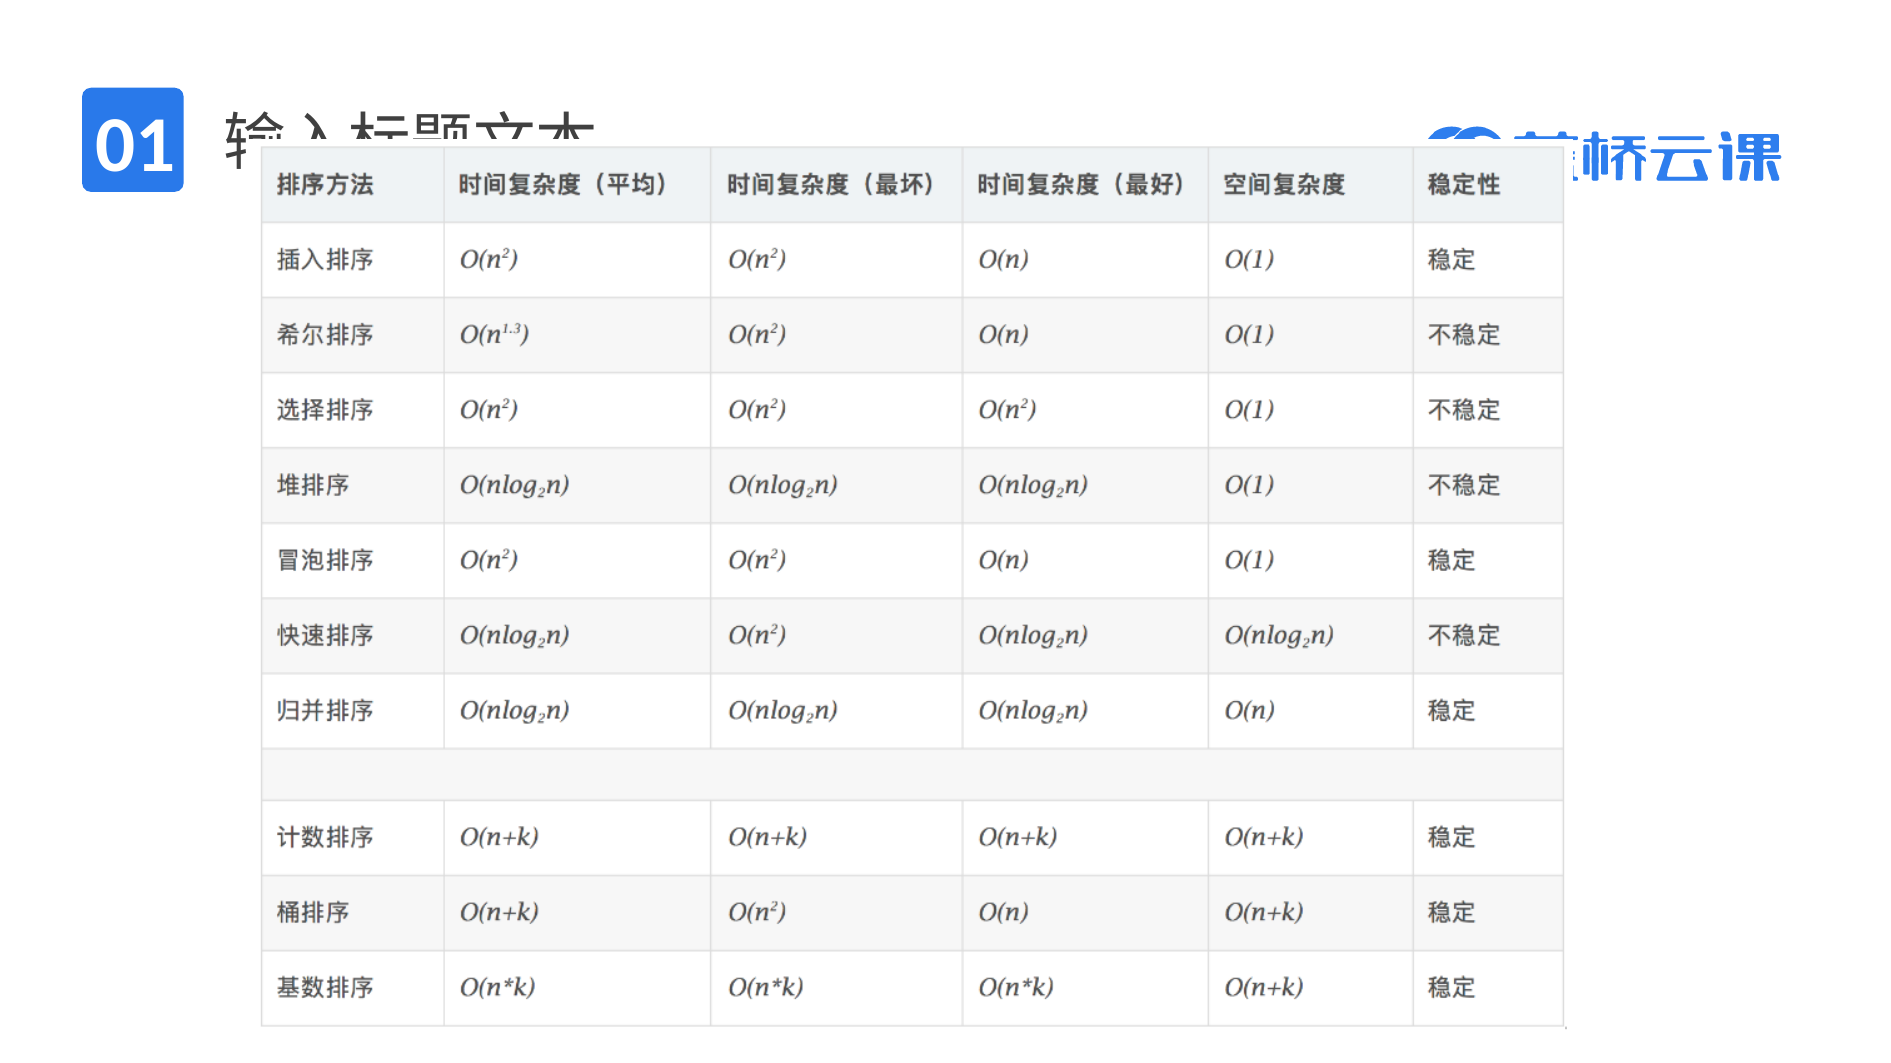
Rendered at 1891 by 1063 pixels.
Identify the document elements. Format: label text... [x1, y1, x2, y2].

picture [245, 107, 1823, 1043]
title 输入标题文本 [209, 80, 1320, 208]
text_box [79, 84, 192, 205]
